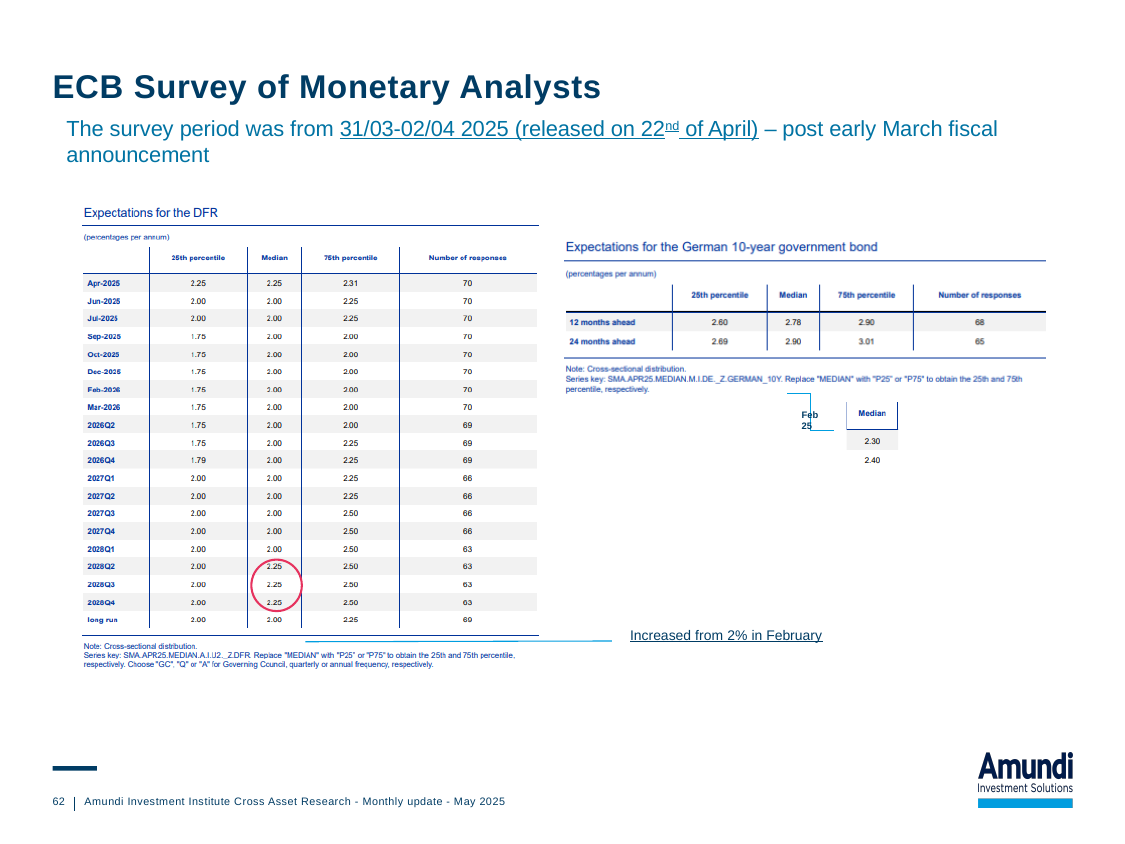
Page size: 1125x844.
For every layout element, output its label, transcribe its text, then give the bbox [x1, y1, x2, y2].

text_box Feb 25 [786, 402, 841, 440]
title ECB Survey of Monetary Analysts [52, 70, 1073, 119]
list The survey period was from 31/03-02/04 2025 (released on 22nd of April) – post early March fiscal announcement [66, 115, 1059, 197]
footer Amundi Investment Institute Cross Asset Research - Monthly update - May 2025 [84, 794, 726, 817]
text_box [787, 393, 835, 431]
picture [77, 201, 540, 678]
text_box Increased from 2% in February [615, 618, 846, 651]
picture [978, 752, 1073, 798]
picture [564, 235, 1046, 397]
slide_number 62 [52, 794, 75, 817]
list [846, 397, 899, 475]
